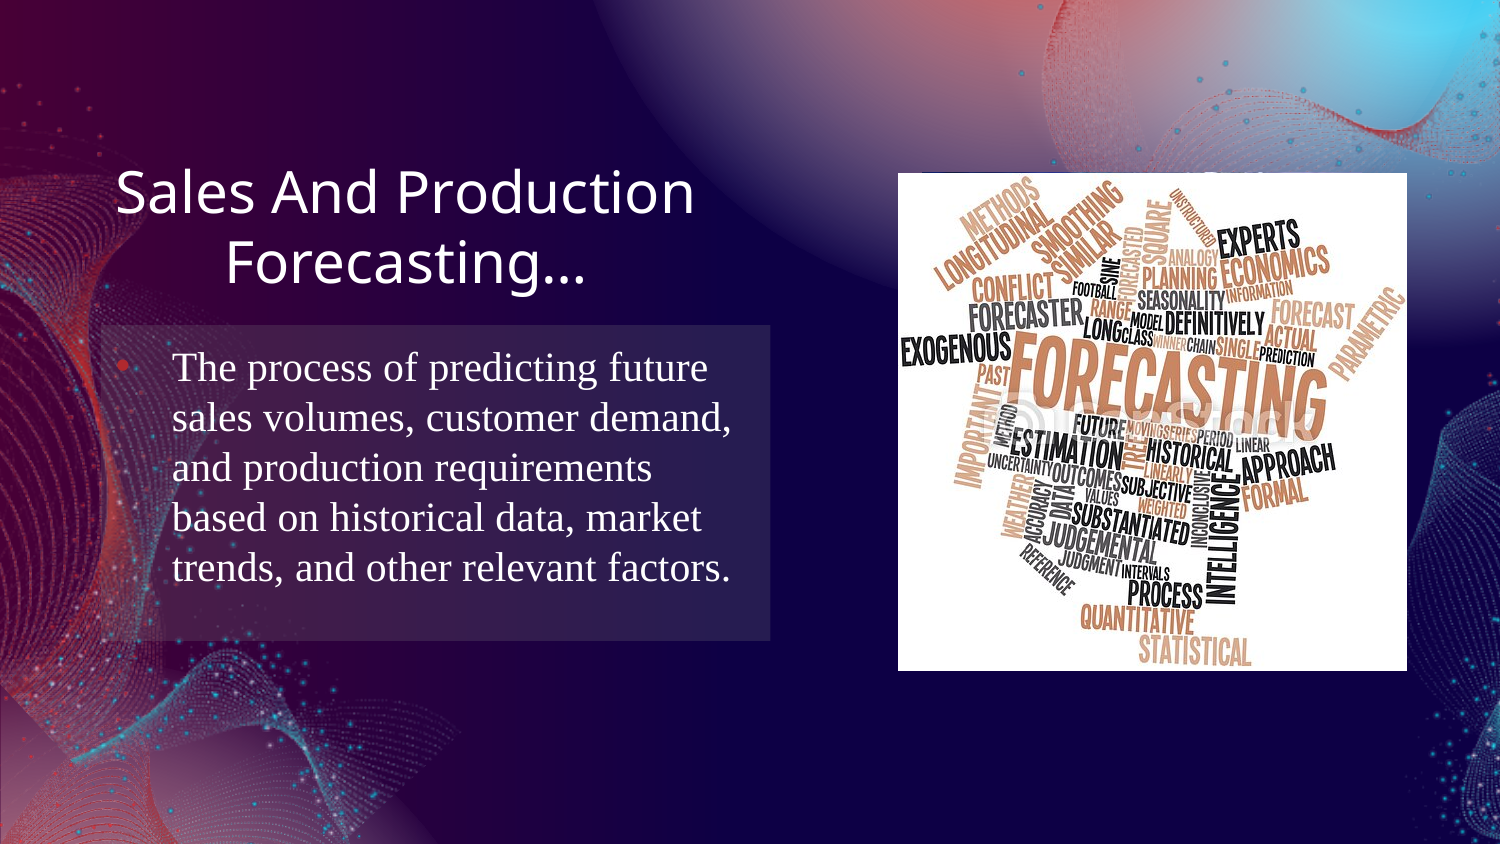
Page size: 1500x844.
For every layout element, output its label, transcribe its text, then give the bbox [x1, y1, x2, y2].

text_box The process of predicting future sales volumes, customer demand, and production requirements based on historical data, market trends, and other relevant factors. [549, 325, 771, 641]
picture [0, 2, 561, 844]
title Sales And Production Forecasting… [71, 140, 741, 231]
picture [897, 0, 1500, 844]
